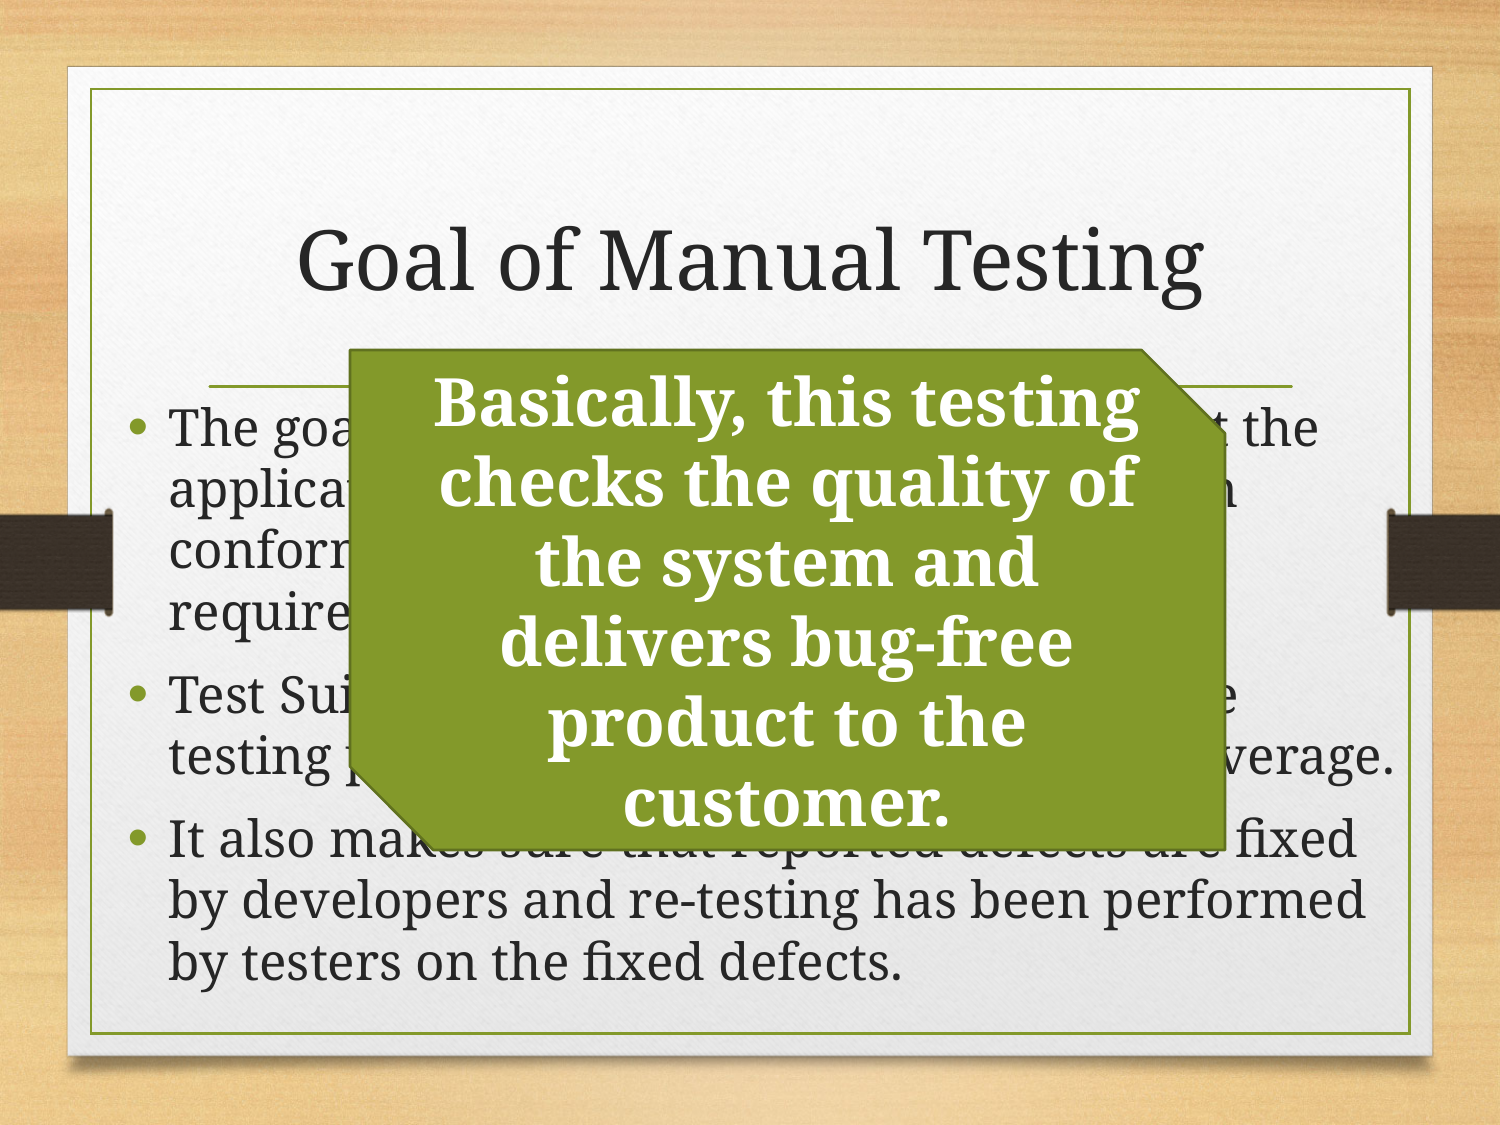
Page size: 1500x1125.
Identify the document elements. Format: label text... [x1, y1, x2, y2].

list The goal of Manual Testing is to ensure that the application is error free and it is working in conformance to the specified functional requirements. Test Suites or cases ,are designed during the testing phase and should have 100% test coverage. It also makes sure that reported defects are fixed by developers and re-testing has been performed by testers on the fixed defects. [112, 387, 1413, 1038]
title Goal of Manual Testing [193, 150, 1309, 365]
picture [0, 0, 1500, 1125]
text_box Basically, this testing checks the quality of the system and delivers bug-free product to the customer. [348, 348, 1227, 852]
